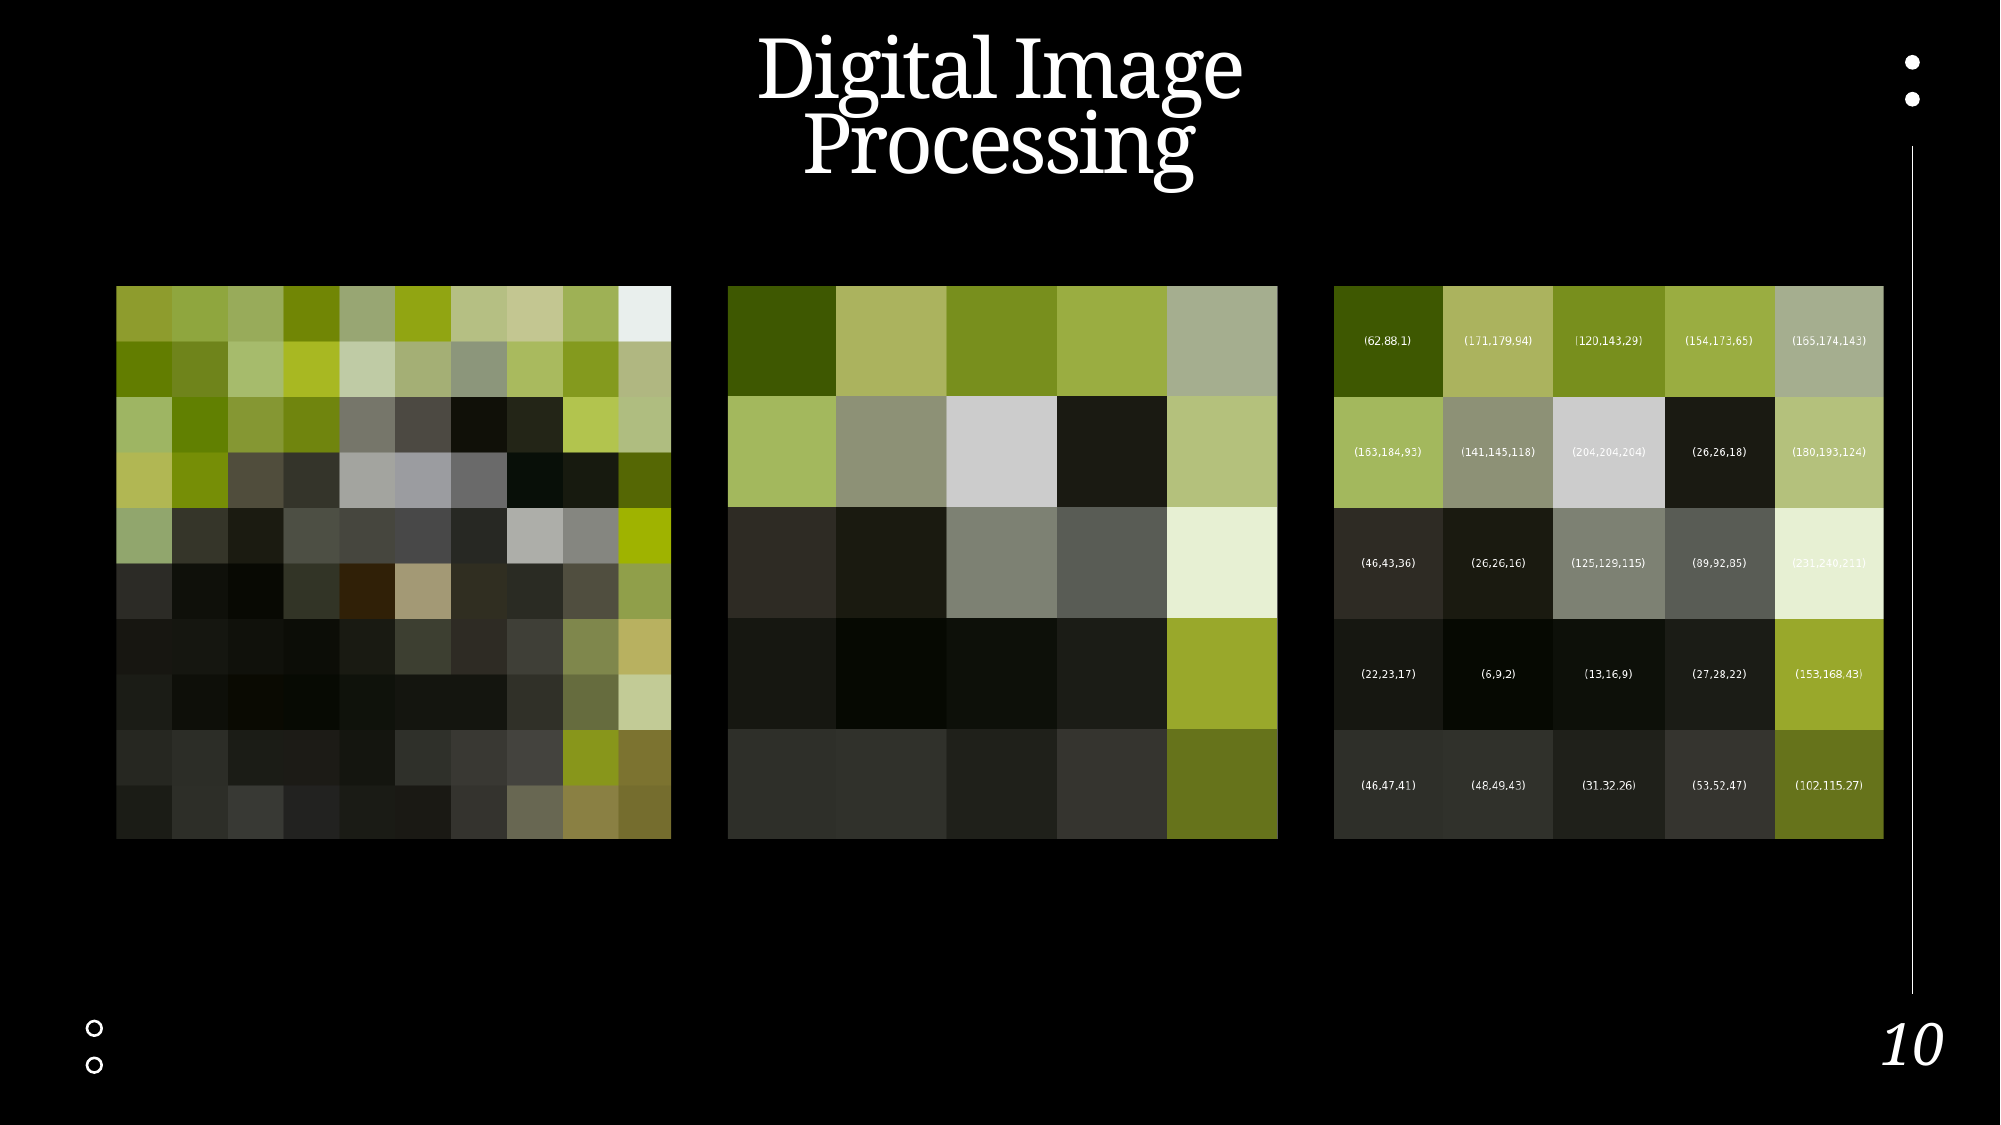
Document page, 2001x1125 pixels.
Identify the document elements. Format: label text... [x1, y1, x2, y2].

title Digital Image Processing [710, 38, 1290, 160]
picture [115, 285, 672, 839]
slide_number 10 [1853, 1024, 1972, 1070]
picture [1333, 285, 1884, 839]
picture [727, 285, 1278, 839]
